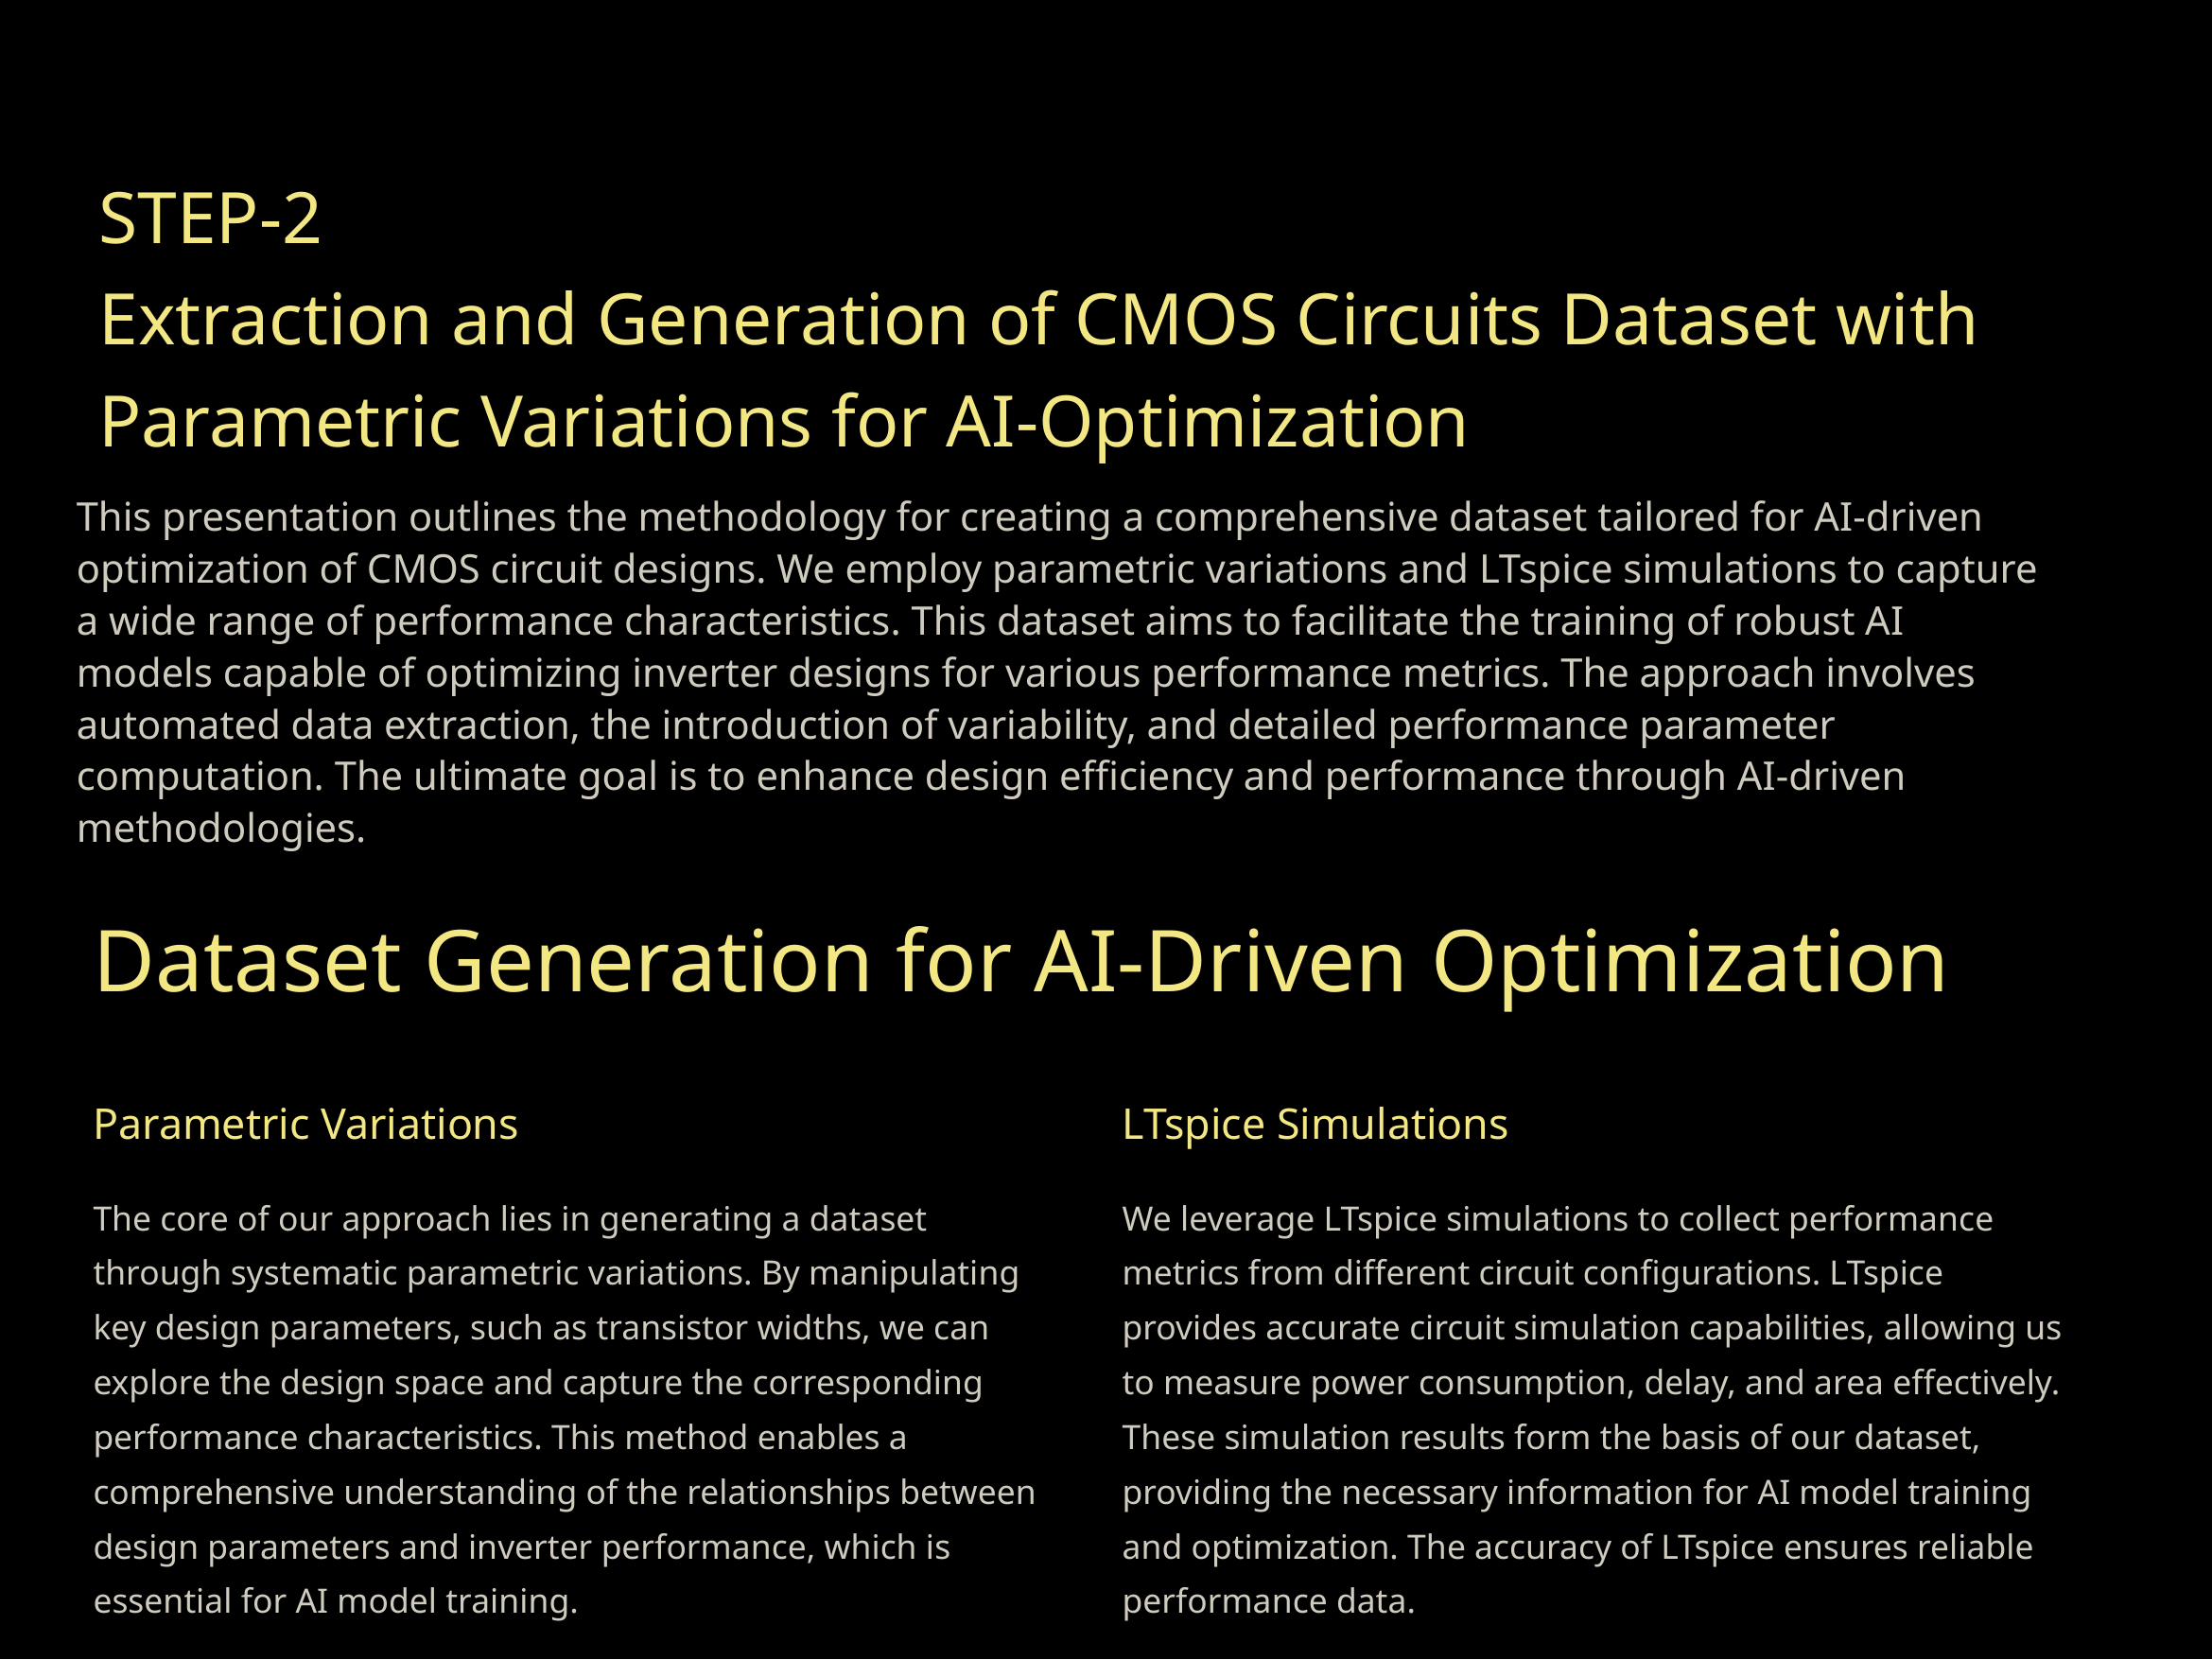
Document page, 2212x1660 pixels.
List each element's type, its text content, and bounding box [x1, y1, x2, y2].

text_box STEP-2 Extraction and Generation of CMOS Circuits Dataset with Parametric Variations for AI-Optimization [98, 155, 2114, 730]
text_box This presentation outlines the methodology for creating a comprehensive dataset tailored for AI-driven optimization of CMOS circuit designs. We employ parametric variations and LTspice simulations to capture a wide range of performance characteristics. This dataset aims to facilitate the training of robust AI models capable of optimizing inverter designs for various performance metrics. The approach involves automated data extraction, the introduction of variability, and detailed performance parameter computation. The ultimate goal is to enhance design efficiency and performance through AI-driven methodologies. [76, 487, 2044, 957]
text_box We leverage LTspice simulations to collect performance metrics from different circuit configurations. LTspice provides accurate circuit simulation capabilities, allowing us to measure power consumption, delay, and area effectively. These simulation results form the basis of our dataset, providing the necessary information for AI model training and optimization. The accuracy of LTspice ensures reliable performance data. [1122, 1182, 2066, 1622]
text_box Parametric Variations [93, 1094, 541, 1149]
text_box LTspice Simulations [1122, 1094, 1551, 1149]
text_box Dataset Generation for AI-Driven Optimization [93, 901, 2028, 1009]
text_box The core of our approach lies in generating a dataset through systematic parametric variations. By manipulating key design parameters, such as transistor widths, we can explore the design space and capture the corresponding performance characteristics. This method enables a comprehensive understanding of the relationships between design parameters and inverter performance, which is essential for AI model training. [93, 1182, 1037, 1622]
